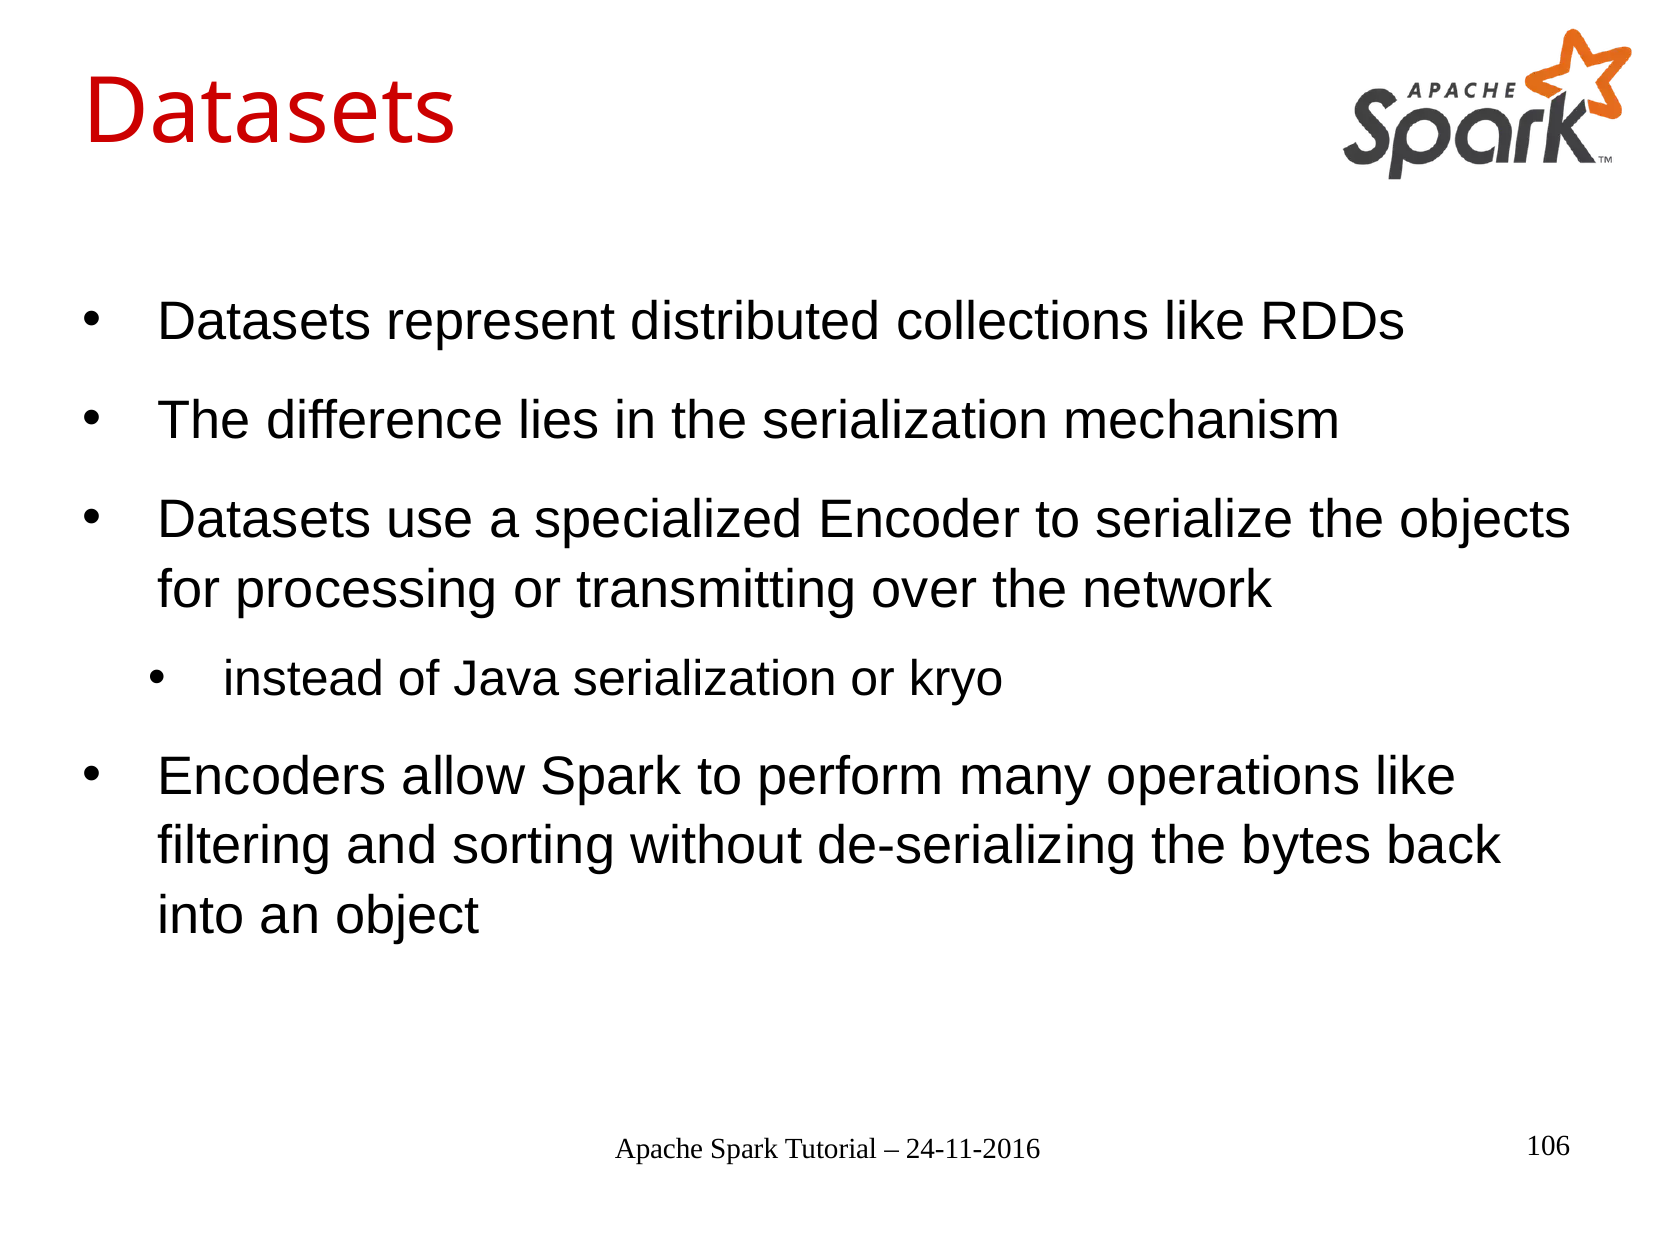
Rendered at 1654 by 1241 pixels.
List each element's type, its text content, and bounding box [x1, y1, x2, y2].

list Datasets represent distributed collections like RDDs The difference lies in the serialization mechanism Datasets use a specialized Encoder to serialize the objects for processing or transmitting over the network instead of Java serialization or kryo Encoders allow Spark to perform many operations like filtering and sorting without de-serializing the bytes back into an object [82, 254, 1580, 1087]
footer Apache Spark Tutorial – 24-11-2016 [565, 1129, 1090, 1215]
picture [1341, 27, 1632, 182]
slide_number 106 [1185, 1129, 1571, 1215]
title Datasets [82, 2, 1571, 210]
